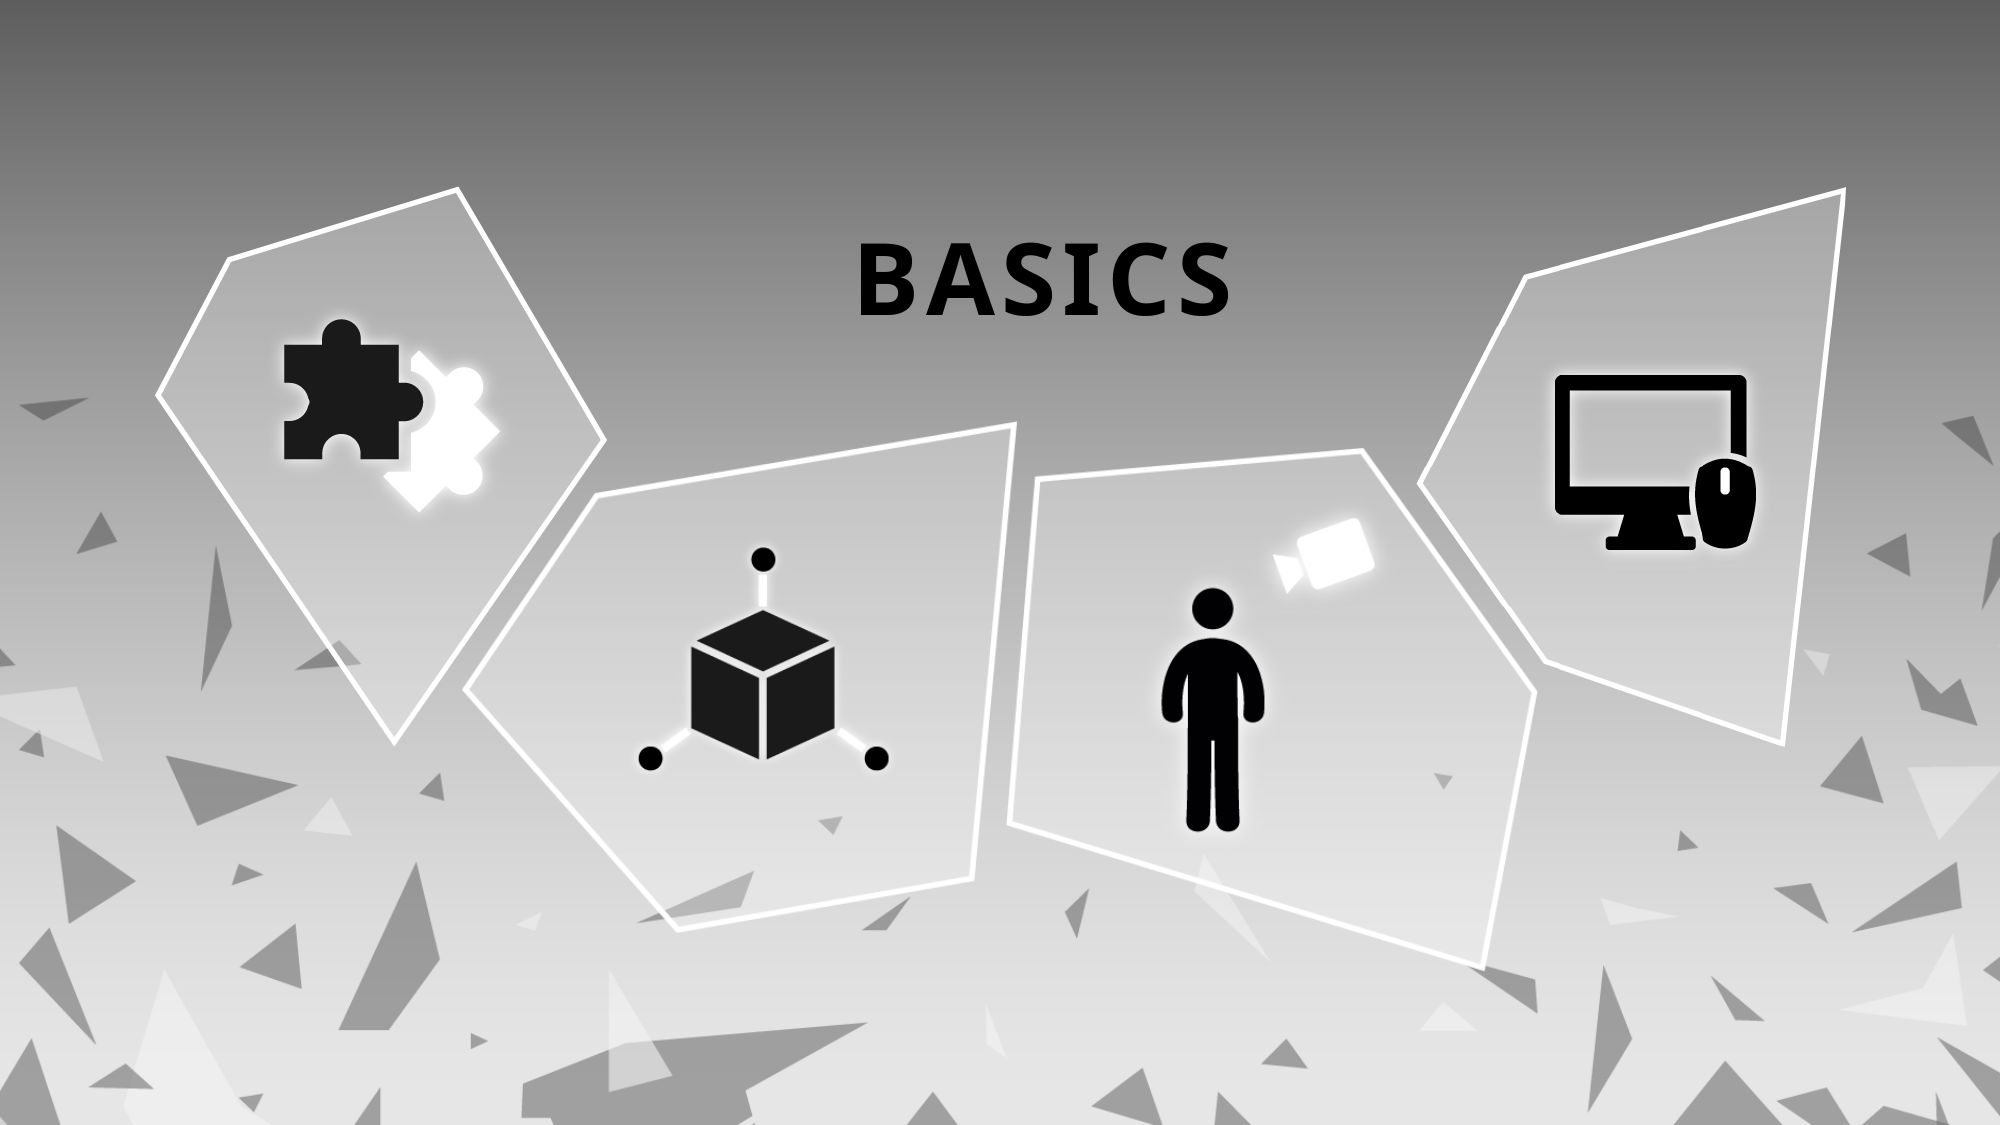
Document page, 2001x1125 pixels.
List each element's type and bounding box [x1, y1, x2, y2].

text_box [154, 186, 1846, 972]
picture [0, 0, 2000, 1125]
